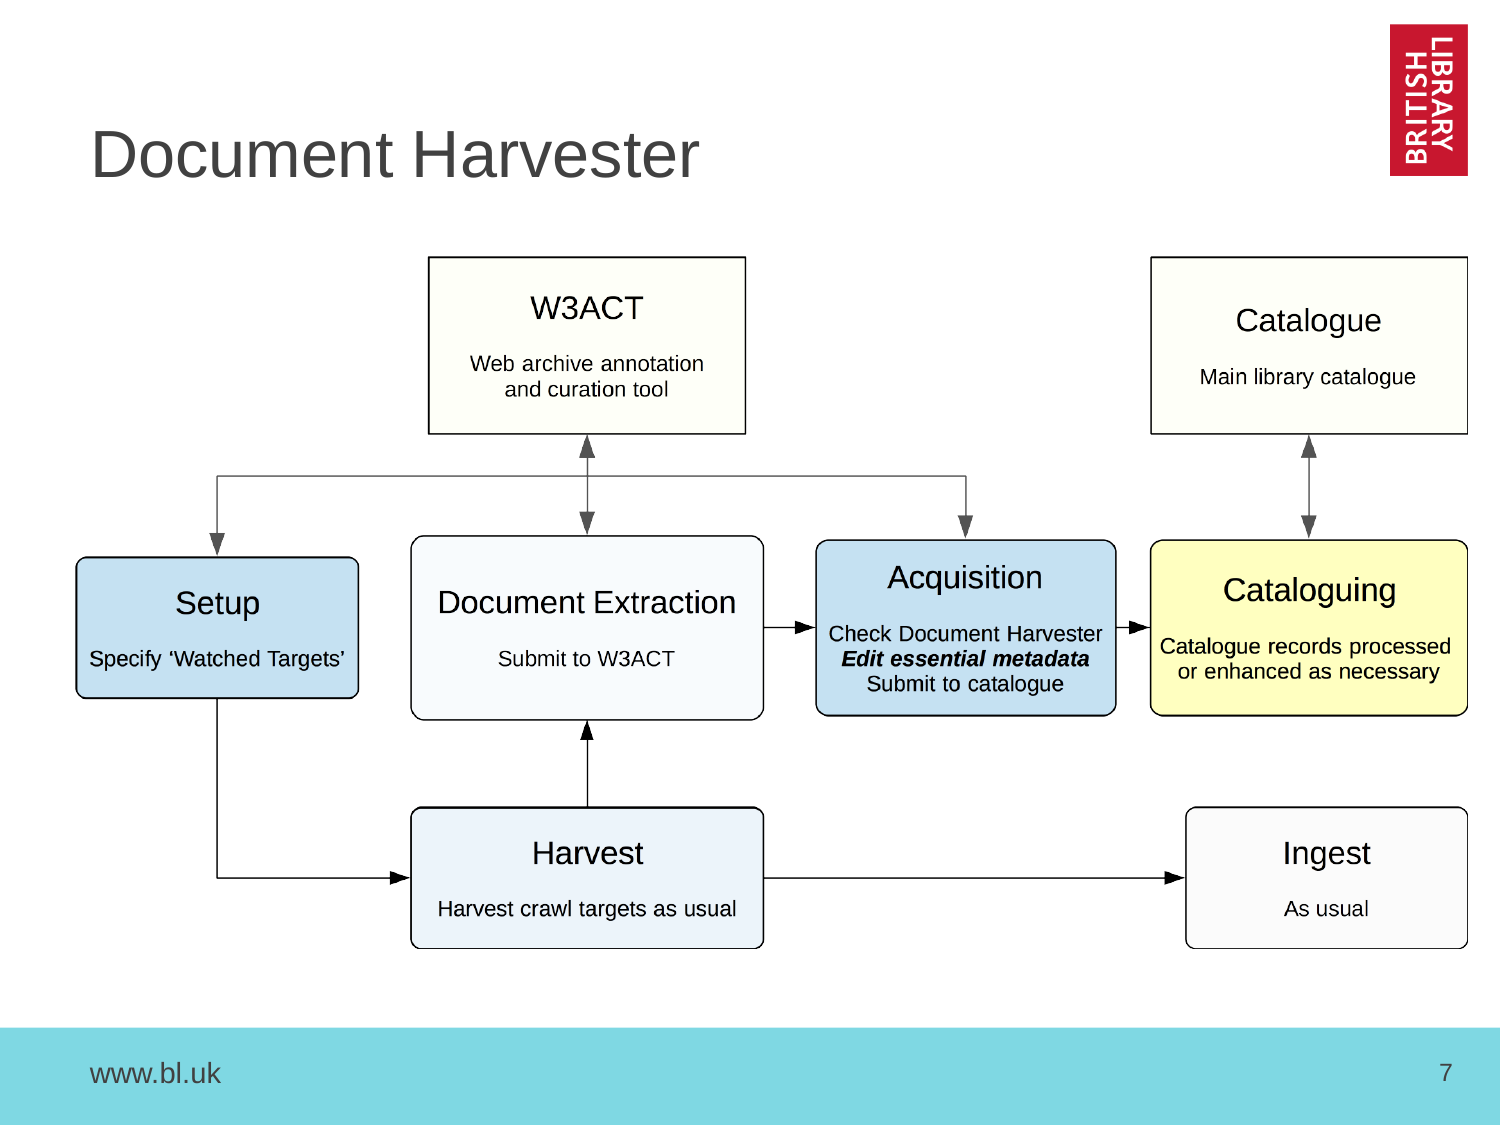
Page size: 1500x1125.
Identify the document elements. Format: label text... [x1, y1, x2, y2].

picture [1391, 24, 1468, 176]
title Document Harvester [75, 24, 1391, 198]
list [74, 199, 1469, 1006]
